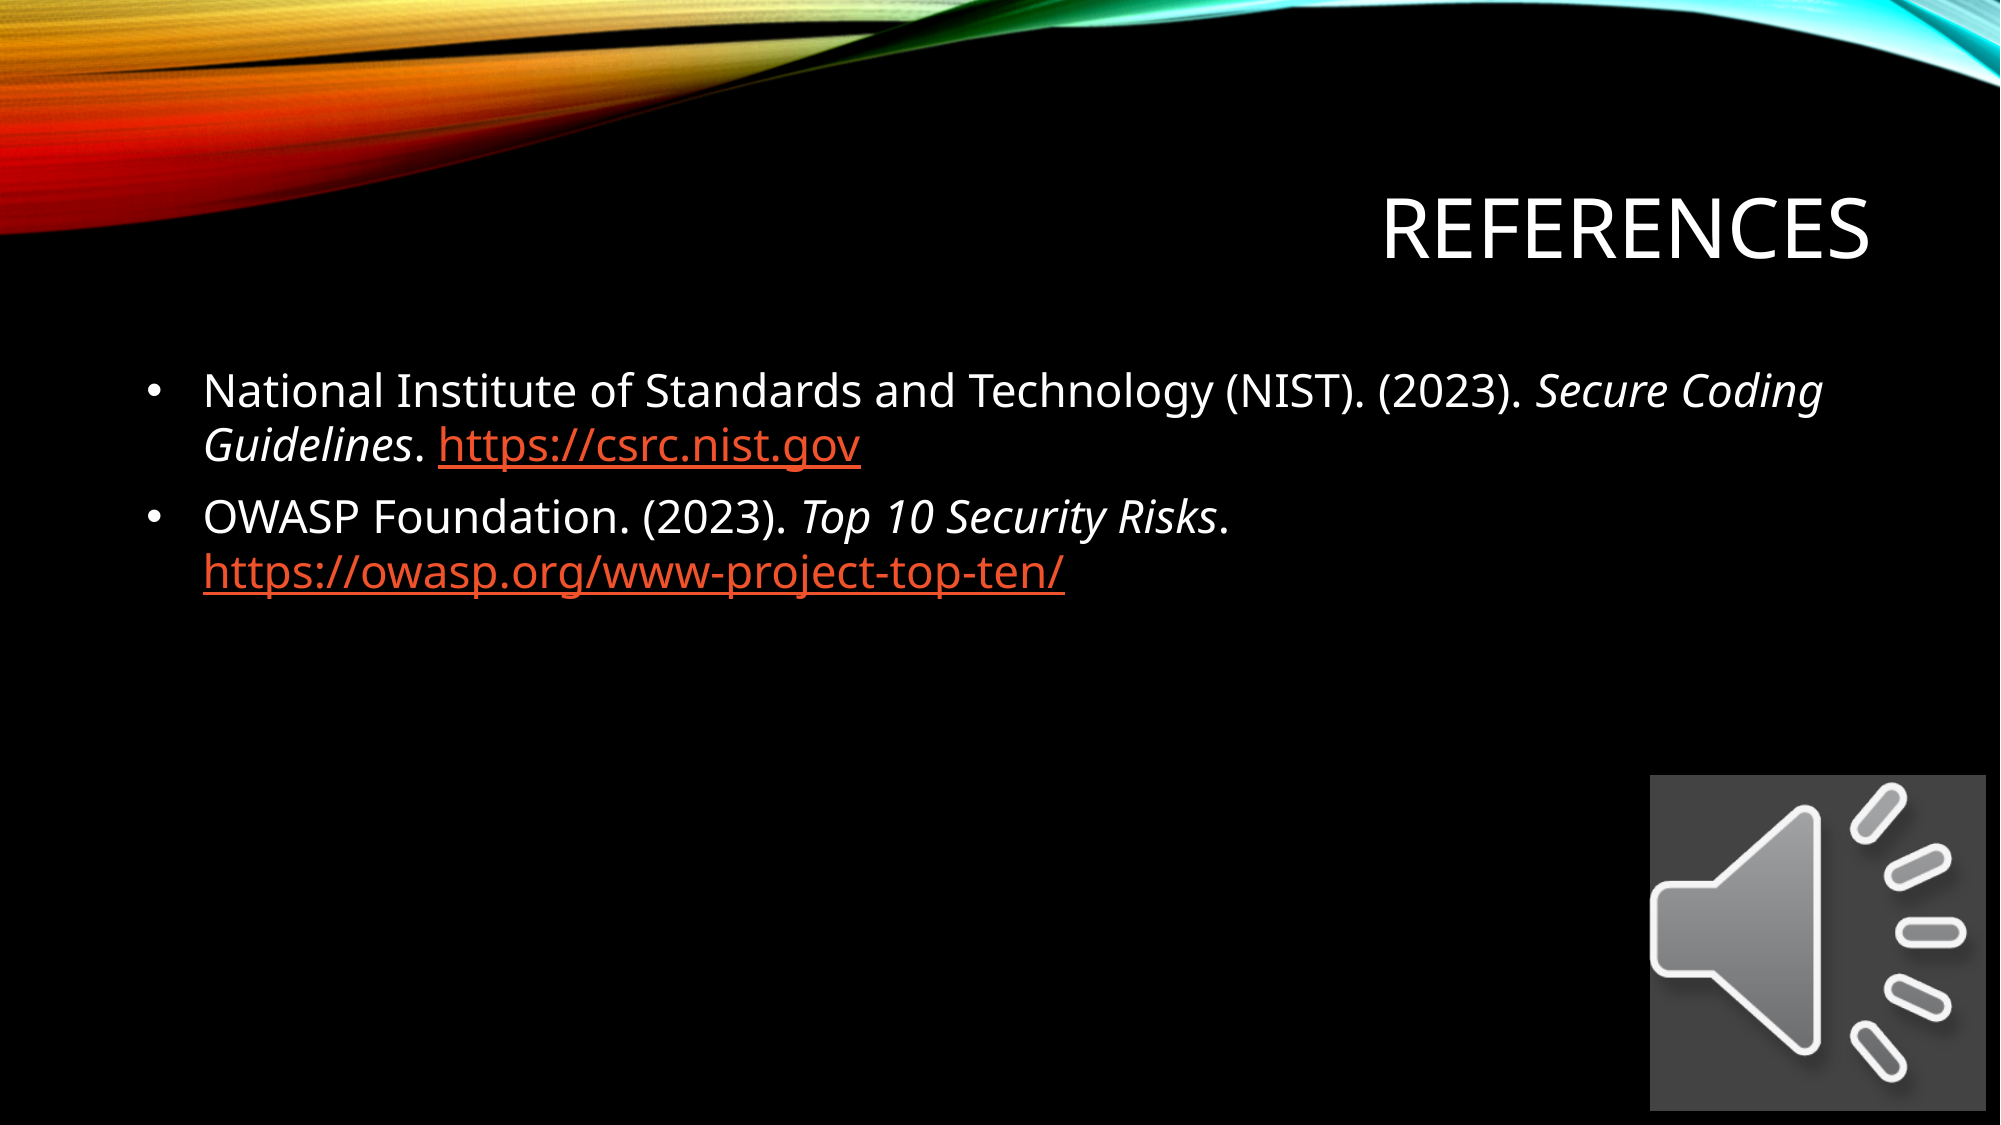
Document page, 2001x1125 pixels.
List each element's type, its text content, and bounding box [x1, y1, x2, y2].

title REFERENCES [474, 125, 1888, 338]
picture [0, 0, 2000, 237]
picture [1648, 773, 1987, 1112]
list National Institute of Standards and Technology (NIST). (2023). Secure Coding Guidelines. https://csrc.nist.gov OWASP Foundation. (2023). Top 10 Security Risks. https://owasp.org/www-project-top-ten/ [112, 360, 1888, 1021]
